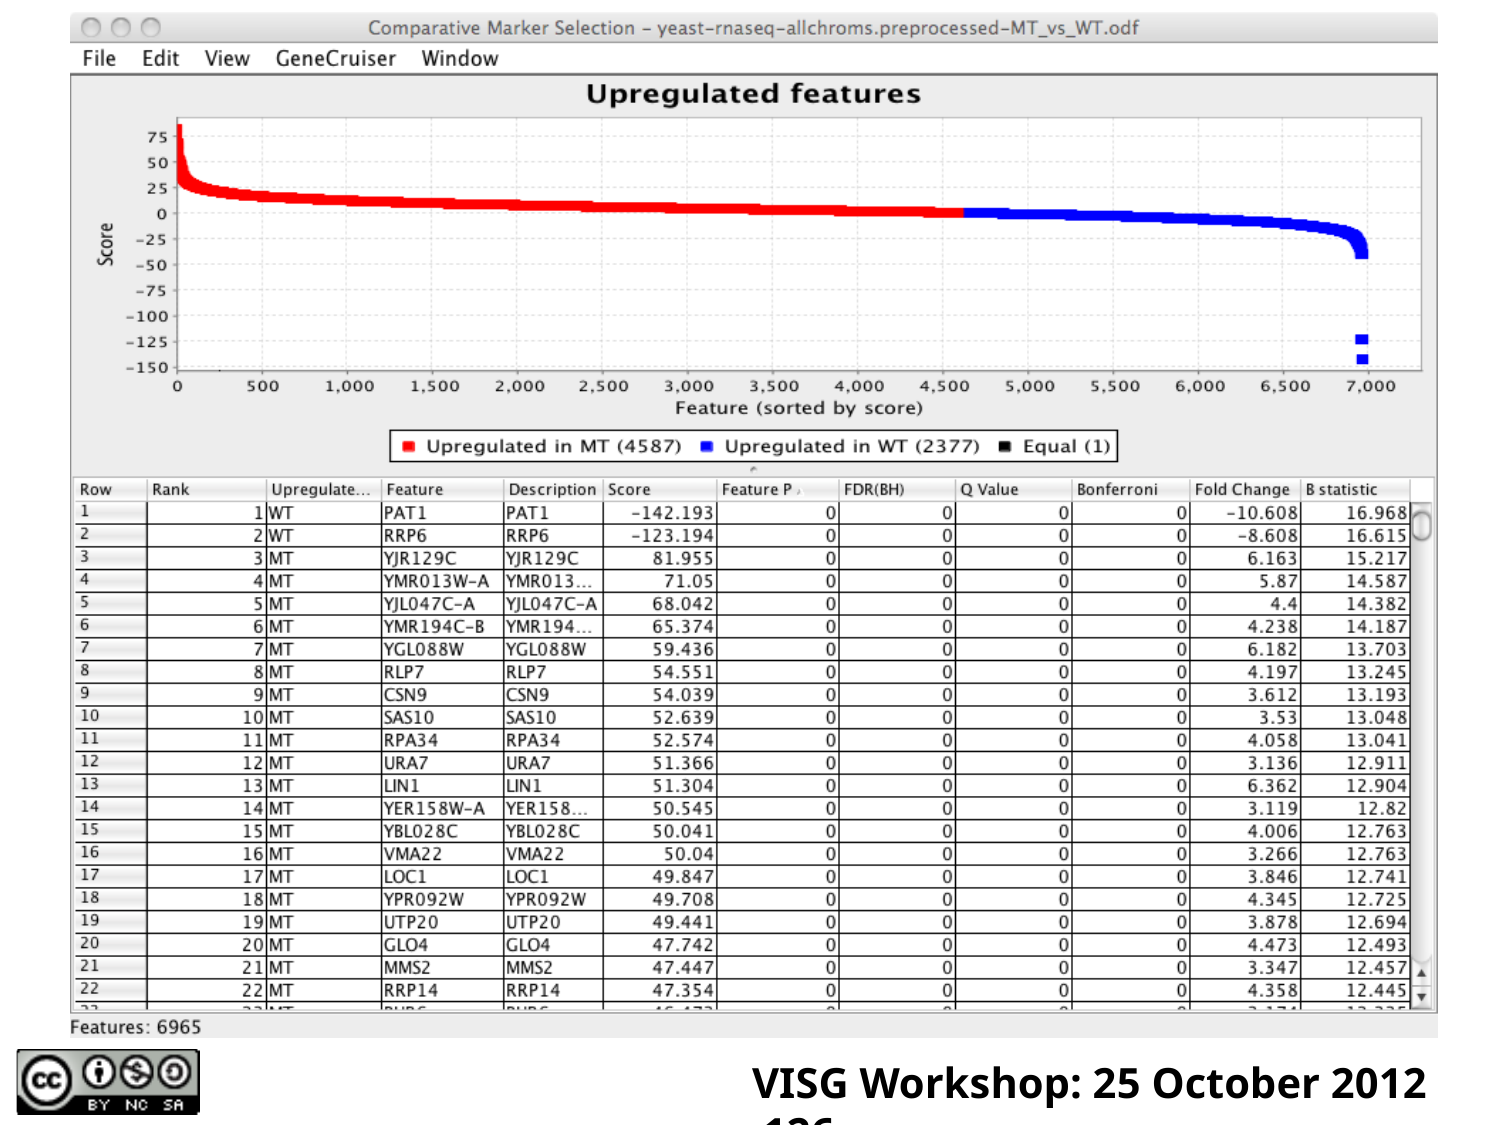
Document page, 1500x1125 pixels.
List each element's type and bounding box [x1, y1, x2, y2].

picture [16, 1049, 200, 1115]
picture [70, 12, 1438, 1038]
